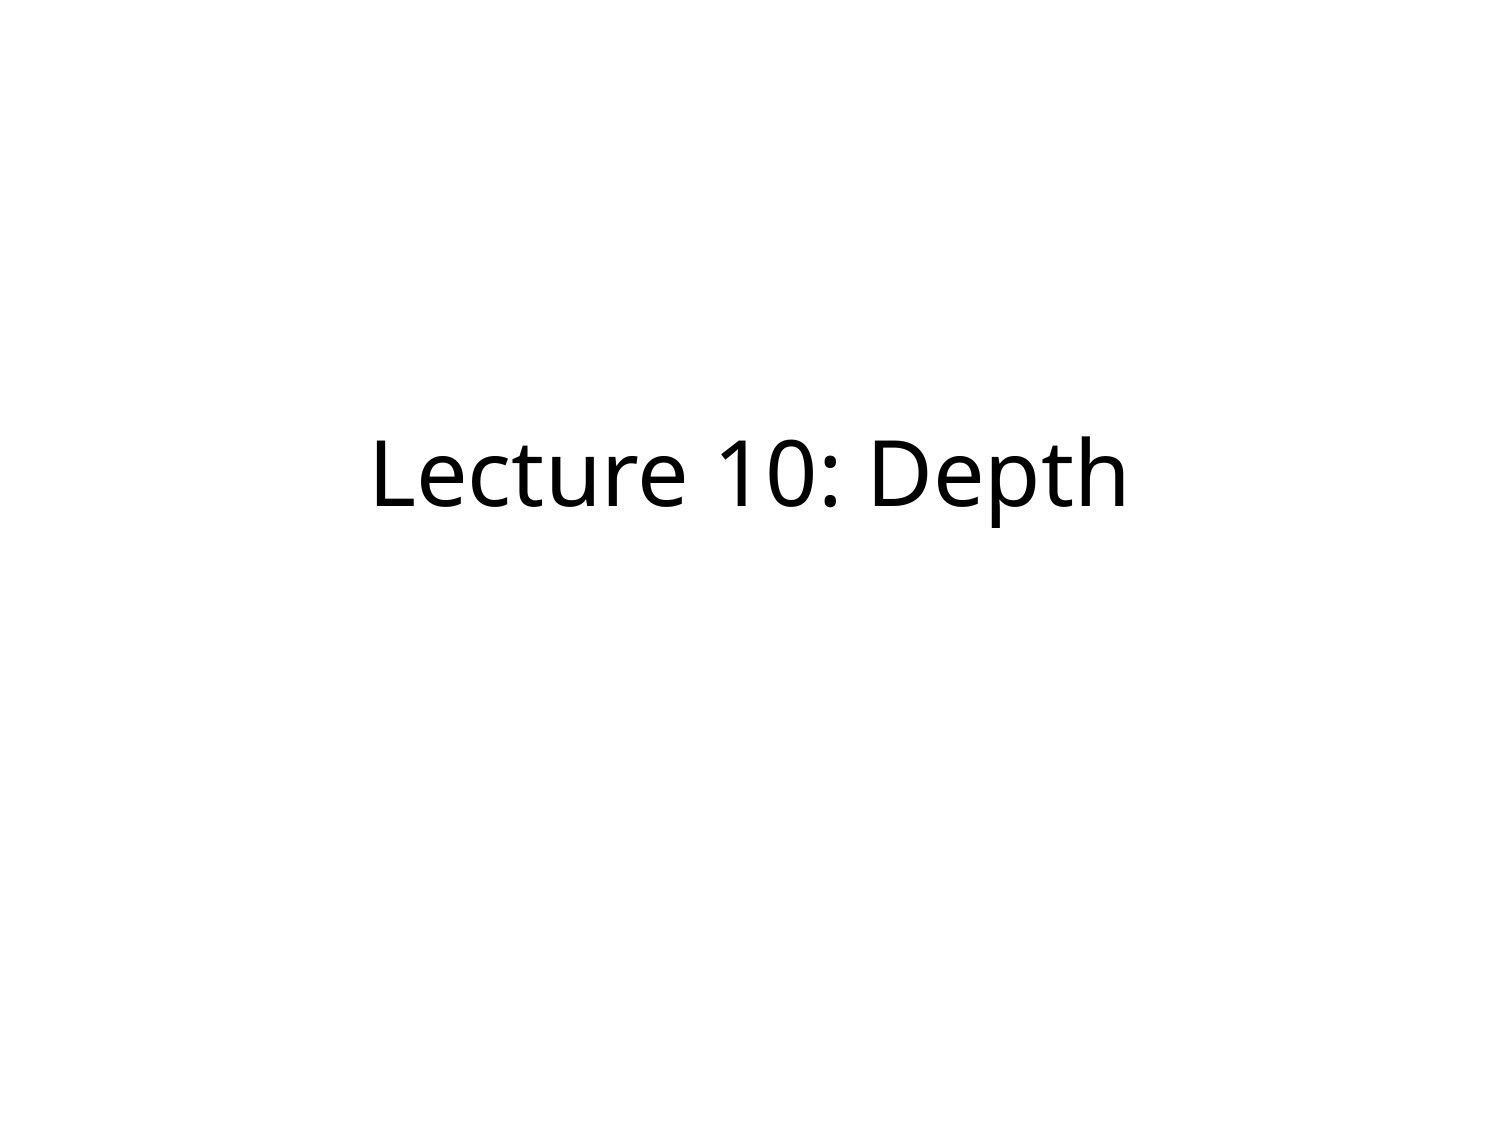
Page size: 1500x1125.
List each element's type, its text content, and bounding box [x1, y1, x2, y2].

title Lecture 10: Depth [112, 349, 1388, 591]
